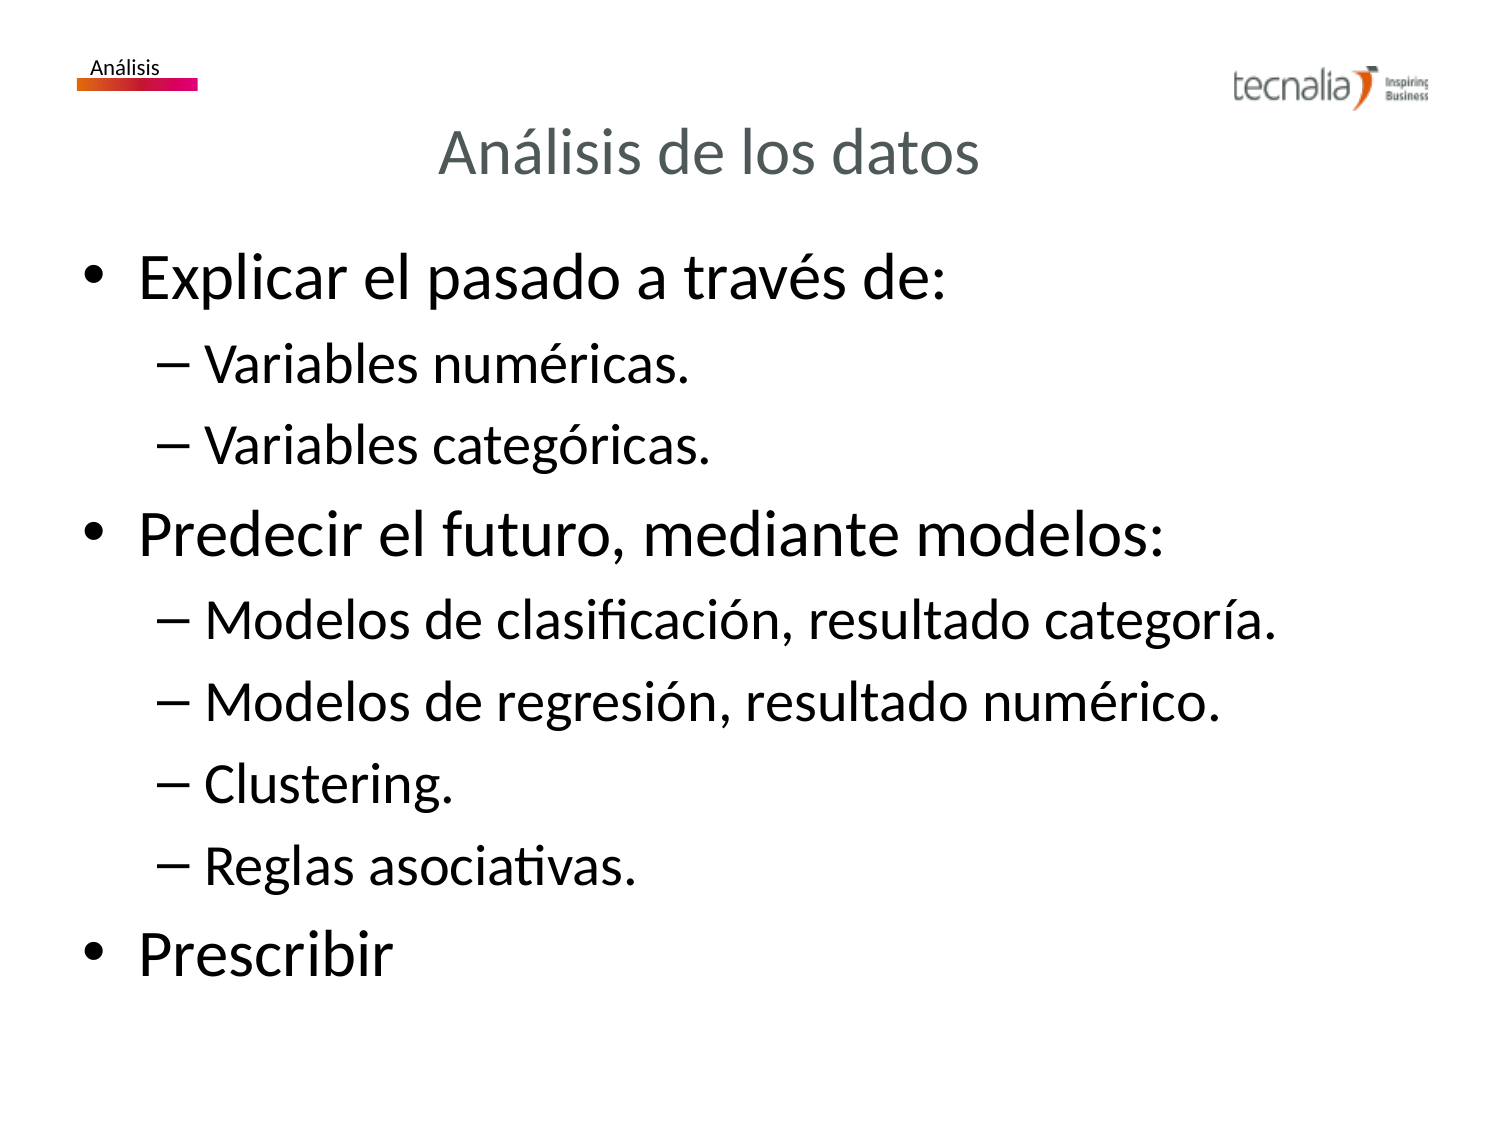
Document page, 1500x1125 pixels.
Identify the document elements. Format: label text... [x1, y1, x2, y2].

list Explicar el pasado a través de: Variables numéricas. Variables categóricas. Predecir el futuro, mediante modelos: Modelos de clasificación, resultado categoría. Modelos de regresión, resultado numérico. Clustering. Reglas asociativas. Prescribir [67, 225, 1447, 912]
text_box Análisis de los datos [189, 99, 1230, 195]
text_box Análisis [75, 45, 426, 90]
